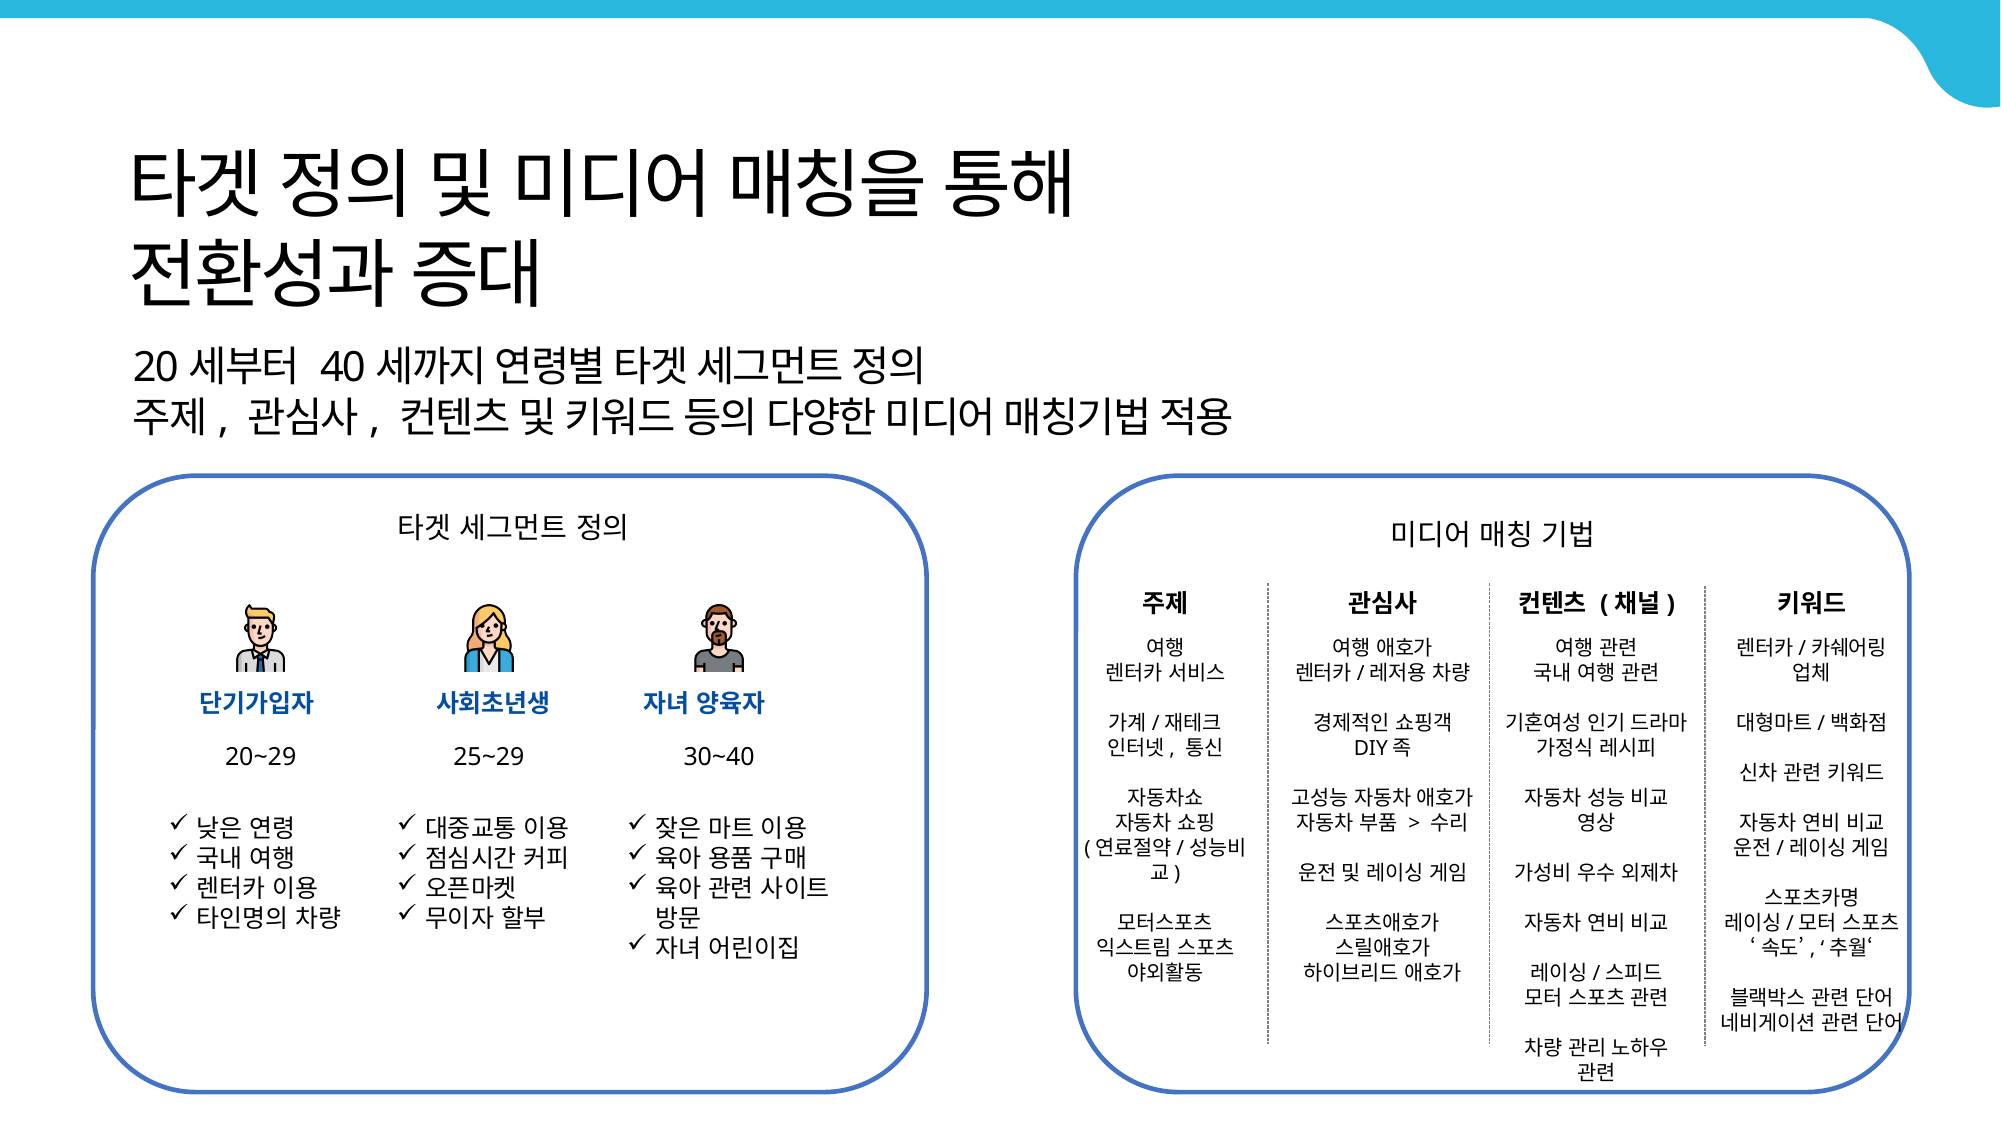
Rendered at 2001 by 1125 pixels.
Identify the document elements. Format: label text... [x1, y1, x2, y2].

text_box 사회초년생 [386, 680, 597, 726]
text_box 렌터카/카쉐어링 업체 대형마트/백화점 신차 관련 키워드 자동차 연비 비교 운전/레이싱 게임 스포츠카명 레이싱/모터 스포츠 ‘속도’, ‘추월‘ 블랙박스 관련 단어 네비게이션 관련 단어 [1706, 627, 1919, 1042]
text_box [1074, 474, 1911, 1094]
text_box 타겟 정의 및 미디어 매칭을 통해 전환성과 증대 [113, 128, 1667, 324]
picture [685, 604, 753, 672]
text_box 30~40 [612, 733, 826, 779]
picture [227, 604, 294, 672]
text_box [92, 474, 928, 1094]
text_box 25~29 [382, 733, 596, 779]
text_box 20세부터 40세까지 연령별 타겟 세그먼트 정의 주제, 관심사, 컨텐츠 및 키워드 등의 다양한 미디어 매칭기법 적용 [118, 332, 1280, 448]
text_box 낮은 연령 국내 여행 렌터카 이용 타인명의 차량 [153, 805, 368, 941]
text_box 주제 [1058, 580, 1273, 626]
text_box 여행 애호가 렌터카/레저용 차량 경제적인 쇼핑객 DIY족 고성능 자동차 애호가 자동차 부품 > 수리 운전 및 레이싱 게임 스포츠애호가 스릴애호가 하이브리드 애호가 [1275, 627, 1489, 993]
text_box 20~29 [153, 733, 368, 779]
text_box 잦은 마트 이용 육아 용품 구매 육아 관련 사이트 방문 자녀 어린이집 [612, 805, 897, 971]
text_box 컨텐츠 (채널) [1489, 580, 1704, 626]
text_box 키워드 [1704, 580, 1919, 626]
text_box 여행 렌터카 서비스 가계/재테크 인터넷, 통신 자동차쇼 자동차 쇼핑 (연료절약/성능비교) 모터스포츠 익스트림 스포츠 야외활동 [1058, 627, 1267, 993]
text_box 미디어 매칭 기법 [1199, 509, 1787, 559]
text_box 여행 관련 국내 여행 관련 기혼여성 인기 드라마 가정식 레시피 자동차 성능 비교 영상 가성비 우수 외제차 자동차 연비 비교 레이싱/스피드 모터 스포츠 관련 차량 관리 노하우 관련 [1489, 627, 1704, 1092]
text_box 단기가입자 [150, 680, 365, 726]
text_box 자녀 양육자 [597, 680, 812, 726]
picture [455, 604, 523, 672]
text_box 여행 렌터카 서비스 가계/재테크 인터넷, 통신 자동차쇼 자동차 쇼핑 (연료절약/성능비교) 모터스포츠 익스트림 스포츠 야외활동 [1269, 627, 1273, 993]
text_box 관심사 [1275, 580, 1489, 626]
text_box 타겟 세그먼트 정의 [220, 501, 808, 552]
text_box 대중교통 이용 점심시간 커피 오픈마켓 무이자 할부 [382, 805, 596, 971]
